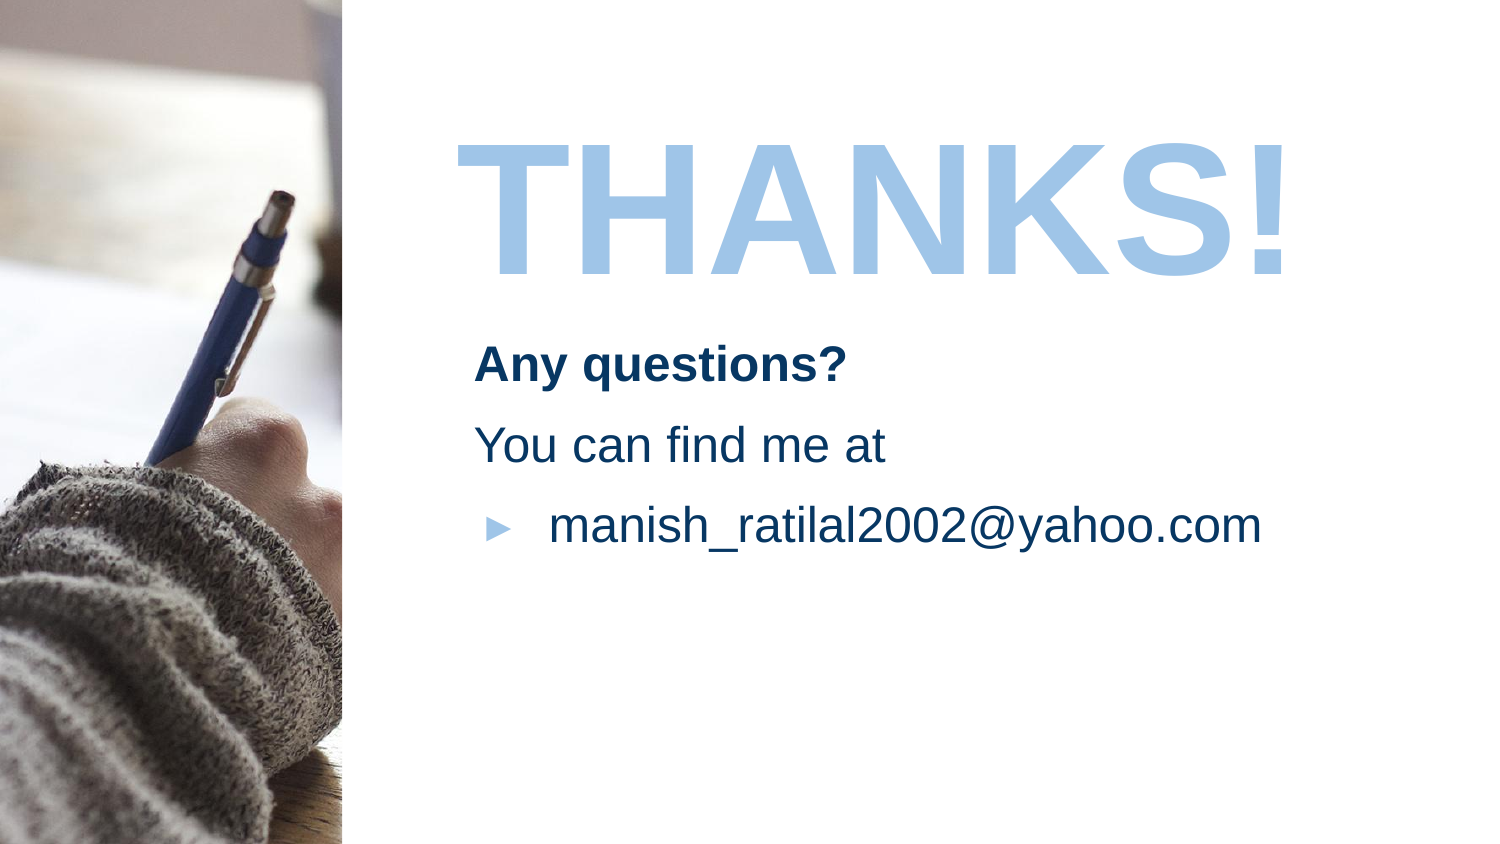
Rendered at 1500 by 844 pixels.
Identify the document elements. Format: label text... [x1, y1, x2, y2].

picture [0, 0, 343, 844]
title THANKS! [441, 72, 1356, 263]
subtitle Any questions? You can find me at manish_ratilal2002@yahoo.com [458, 316, 1373, 736]
